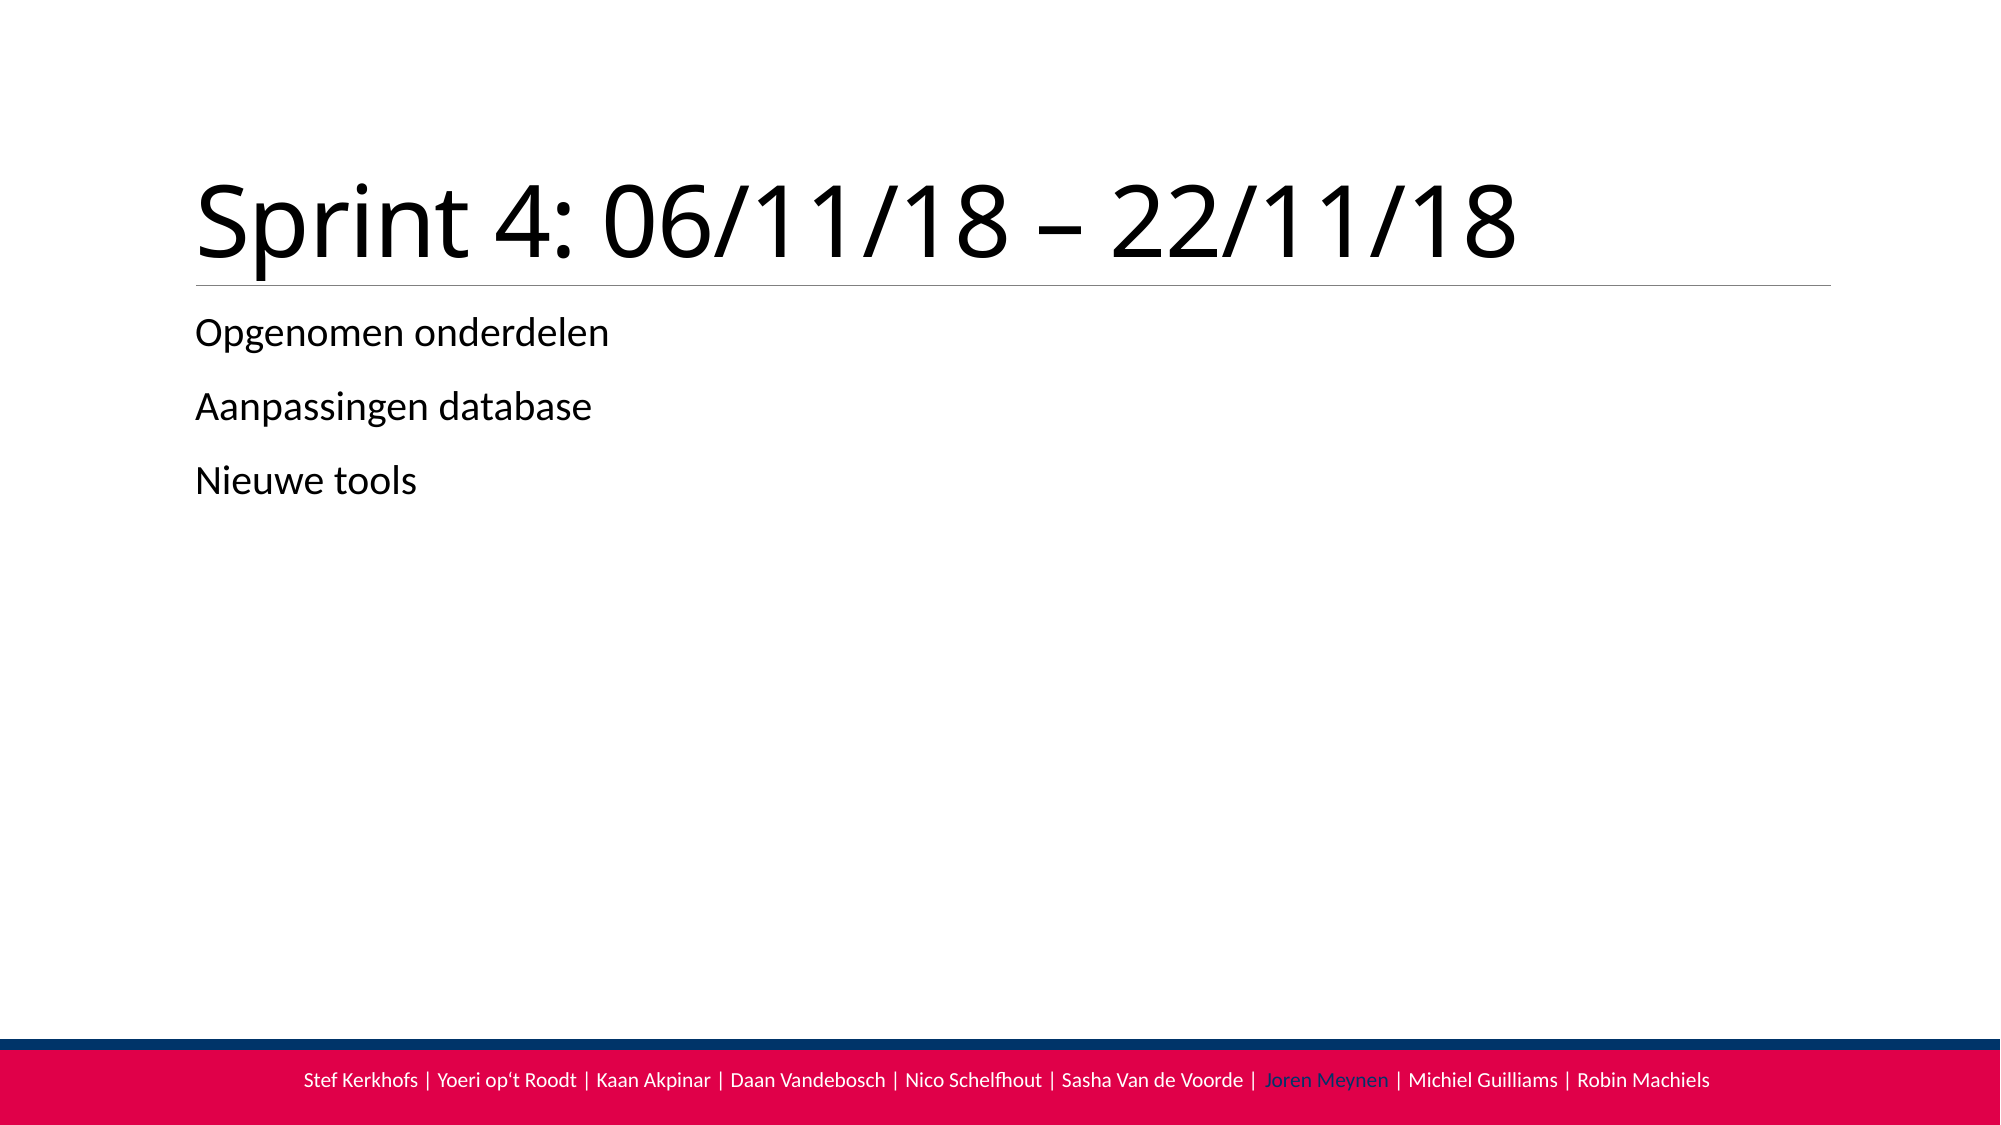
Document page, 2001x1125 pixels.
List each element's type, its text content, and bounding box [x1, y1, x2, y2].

title Sprint 4: 06/11/18 – 22/11/18 [180, 47, 1830, 285]
text_box Stef Kerkhofs | Yoeri op‘t Roodt | Kaan Akpinar | Daan Vandebosch | Nico Schelfhout | Sasha Van de Voorde | Joren Meynen | Michiel Guilliams | Robin Machiels [179, 1061, 1830, 1112]
list Opgenomen onderdelen Aanpassingen database Nieuwe tools [180, 302, 1830, 963]
